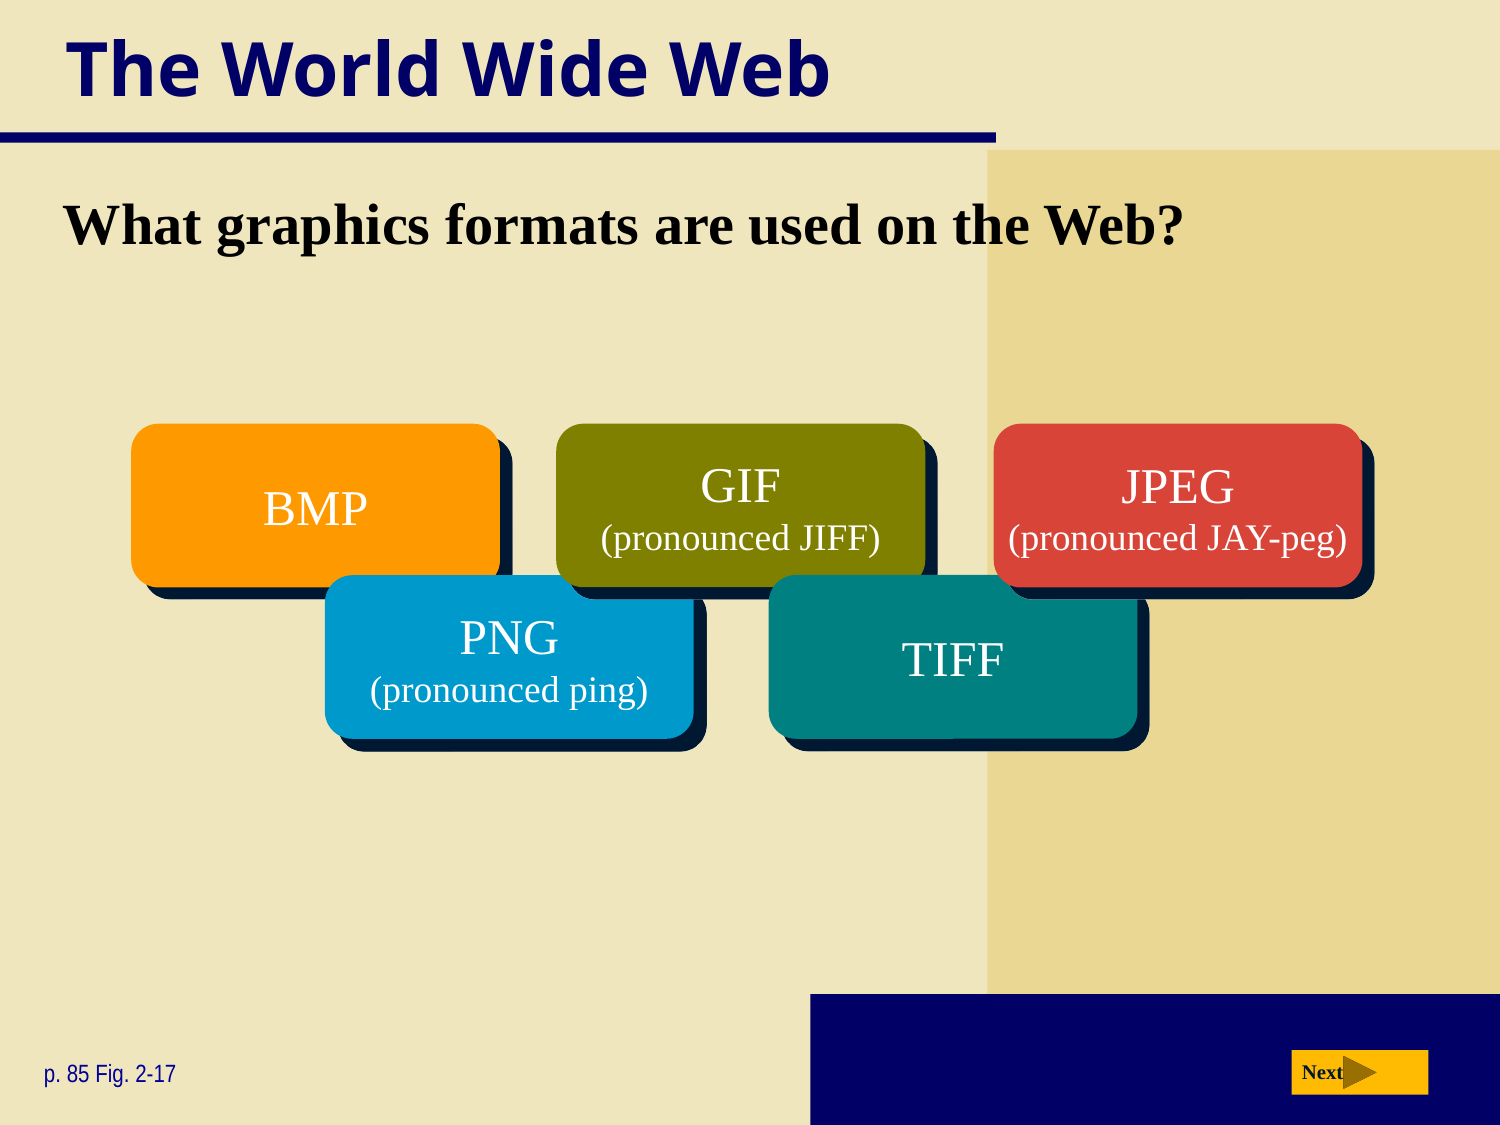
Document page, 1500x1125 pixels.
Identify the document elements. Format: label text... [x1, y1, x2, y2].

text_box TIFF [768, 574, 1138, 739]
list What graphics formats are used on the Web? [47, 178, 1457, 276]
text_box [1286, 1049, 1429, 1095]
text_box JPEG (pronounced JAY-peg) [993, 423, 1363, 588]
text_box BMP [131, 423, 500, 588]
text_box p. 85 Fig. 2-17 [29, 1050, 284, 1095]
text_box GIF (pronounced JIFF) [556, 423, 926, 588]
title The World Wide Web [49, 0, 1459, 133]
text_box PNG (pronounced ping) [324, 575, 694, 739]
